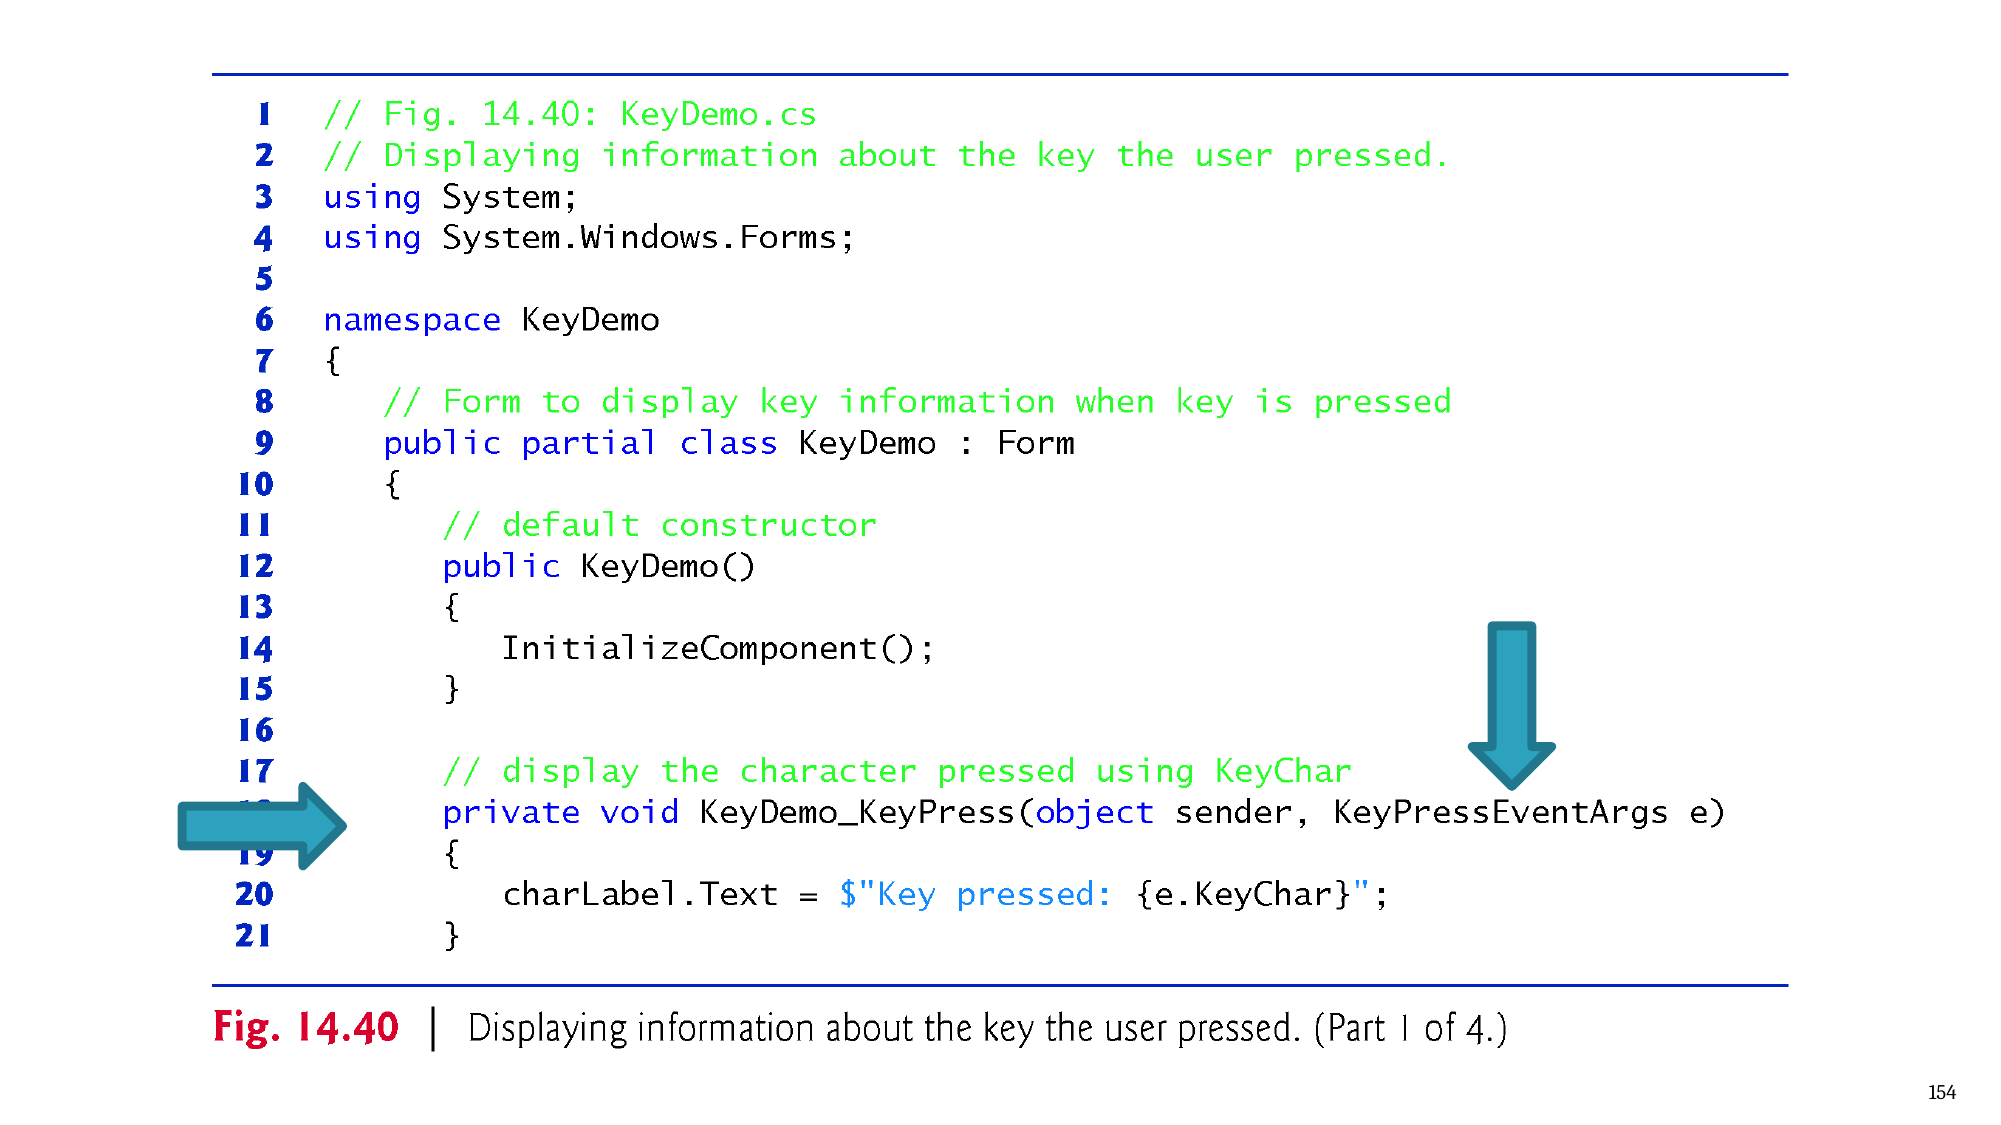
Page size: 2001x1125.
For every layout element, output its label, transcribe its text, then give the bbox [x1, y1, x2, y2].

picture [138, 0, 1862, 1125]
slide_number 154 [1891, 1051, 1972, 1112]
